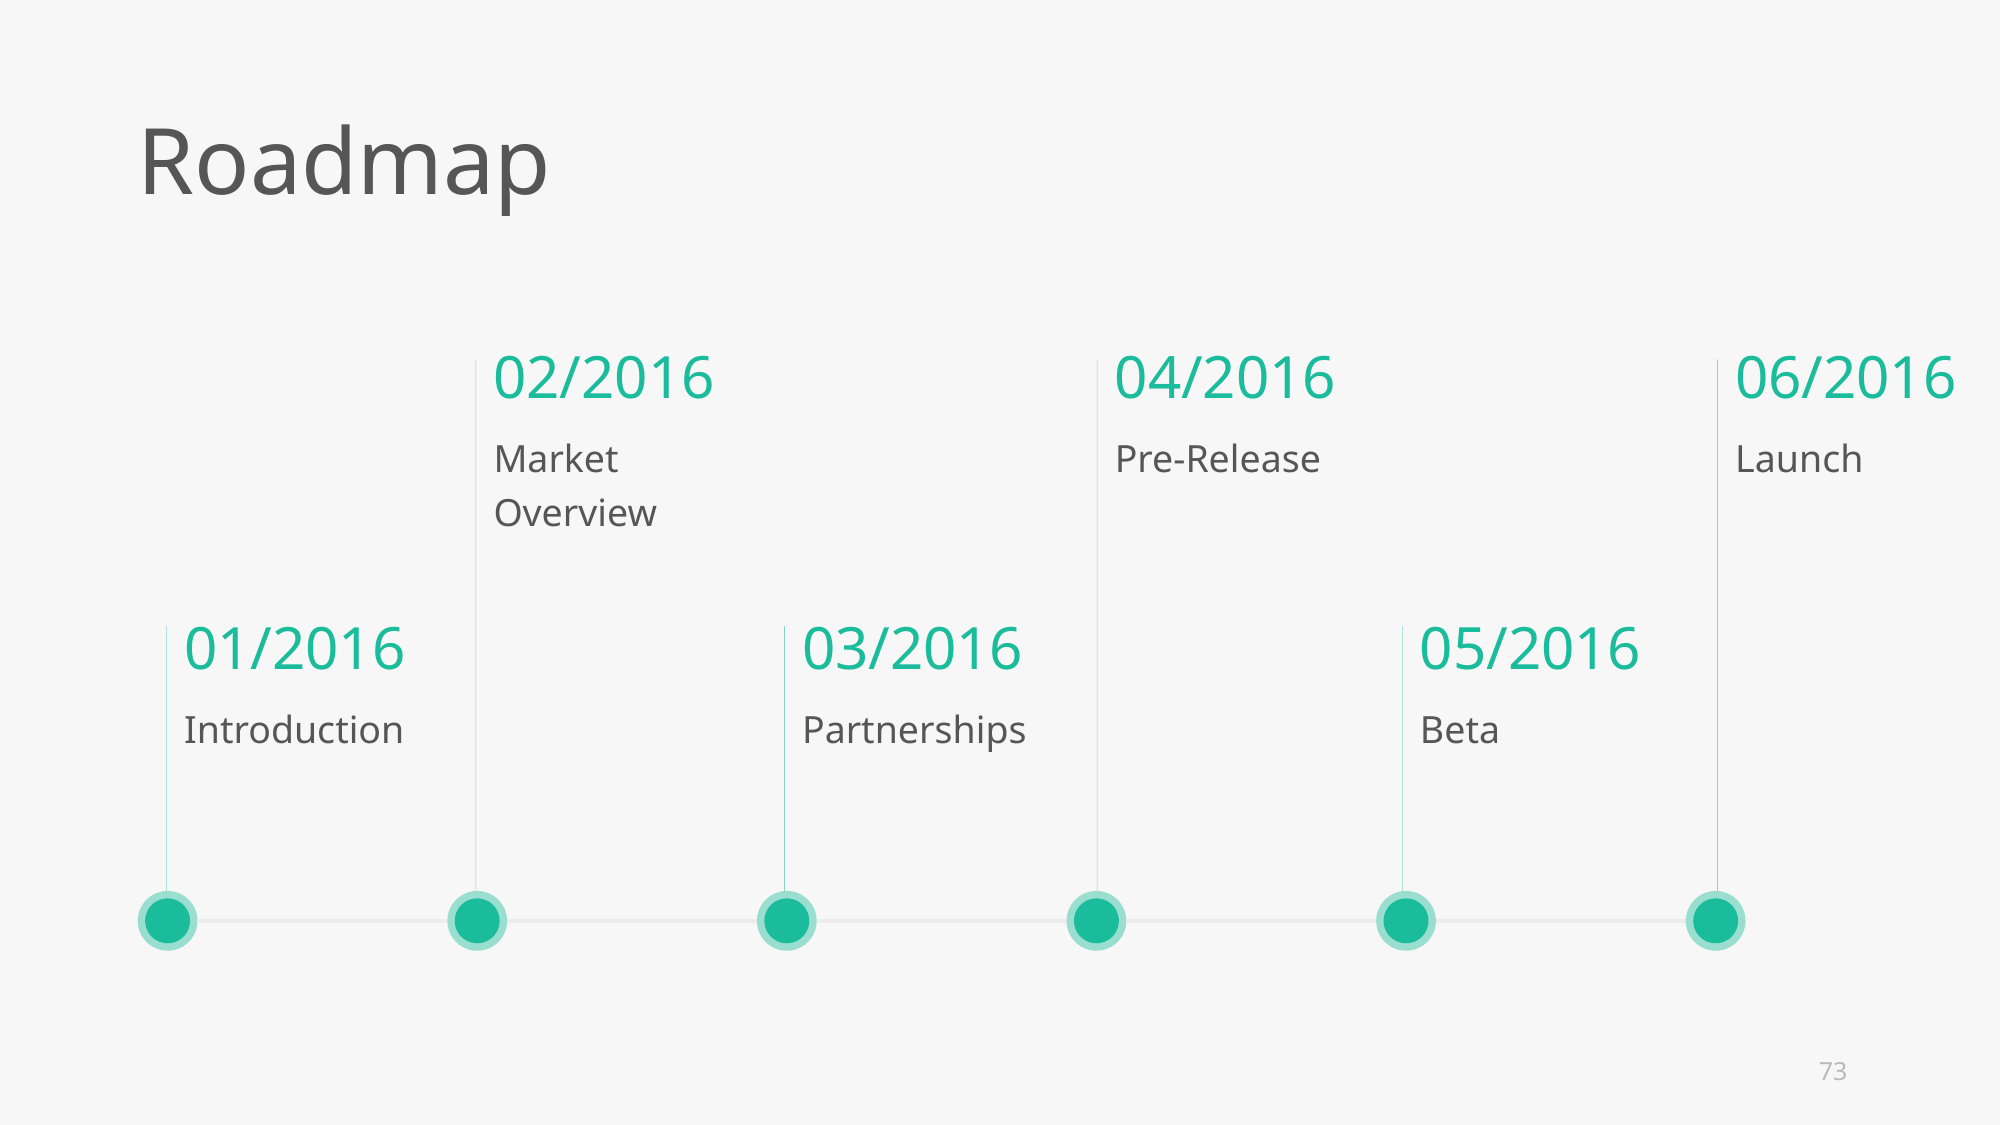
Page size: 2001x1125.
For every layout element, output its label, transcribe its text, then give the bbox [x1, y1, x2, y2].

text_box 05/2016 [1402, 604, 1680, 689]
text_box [1066, 890, 1127, 951]
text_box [756, 890, 817, 951]
text_box Introduction [167, 690, 445, 759]
text_box 04/2016 [1097, 332, 1375, 418]
text_box 01/2016 [166, 604, 445, 689]
text_box Partnerships [785, 690, 1062, 759]
slide_number 73 [1412, 1042, 1863, 1103]
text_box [1376, 890, 1436, 951]
text_box Market Overview [477, 418, 754, 541]
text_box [447, 890, 508, 951]
list Roadmap [137, 108, 873, 224]
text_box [137, 890, 198, 951]
text_box 03/2016 [784, 604, 1062, 689]
text_box 06/2016 [1717, 332, 1995, 418]
text_box Pre-Release [1098, 418, 1375, 487]
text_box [1685, 890, 1746, 951]
text_box 02/2016 [475, 332, 754, 418]
text_box Launch [1718, 418, 1995, 487]
text_box Beta [1403, 690, 1680, 759]
